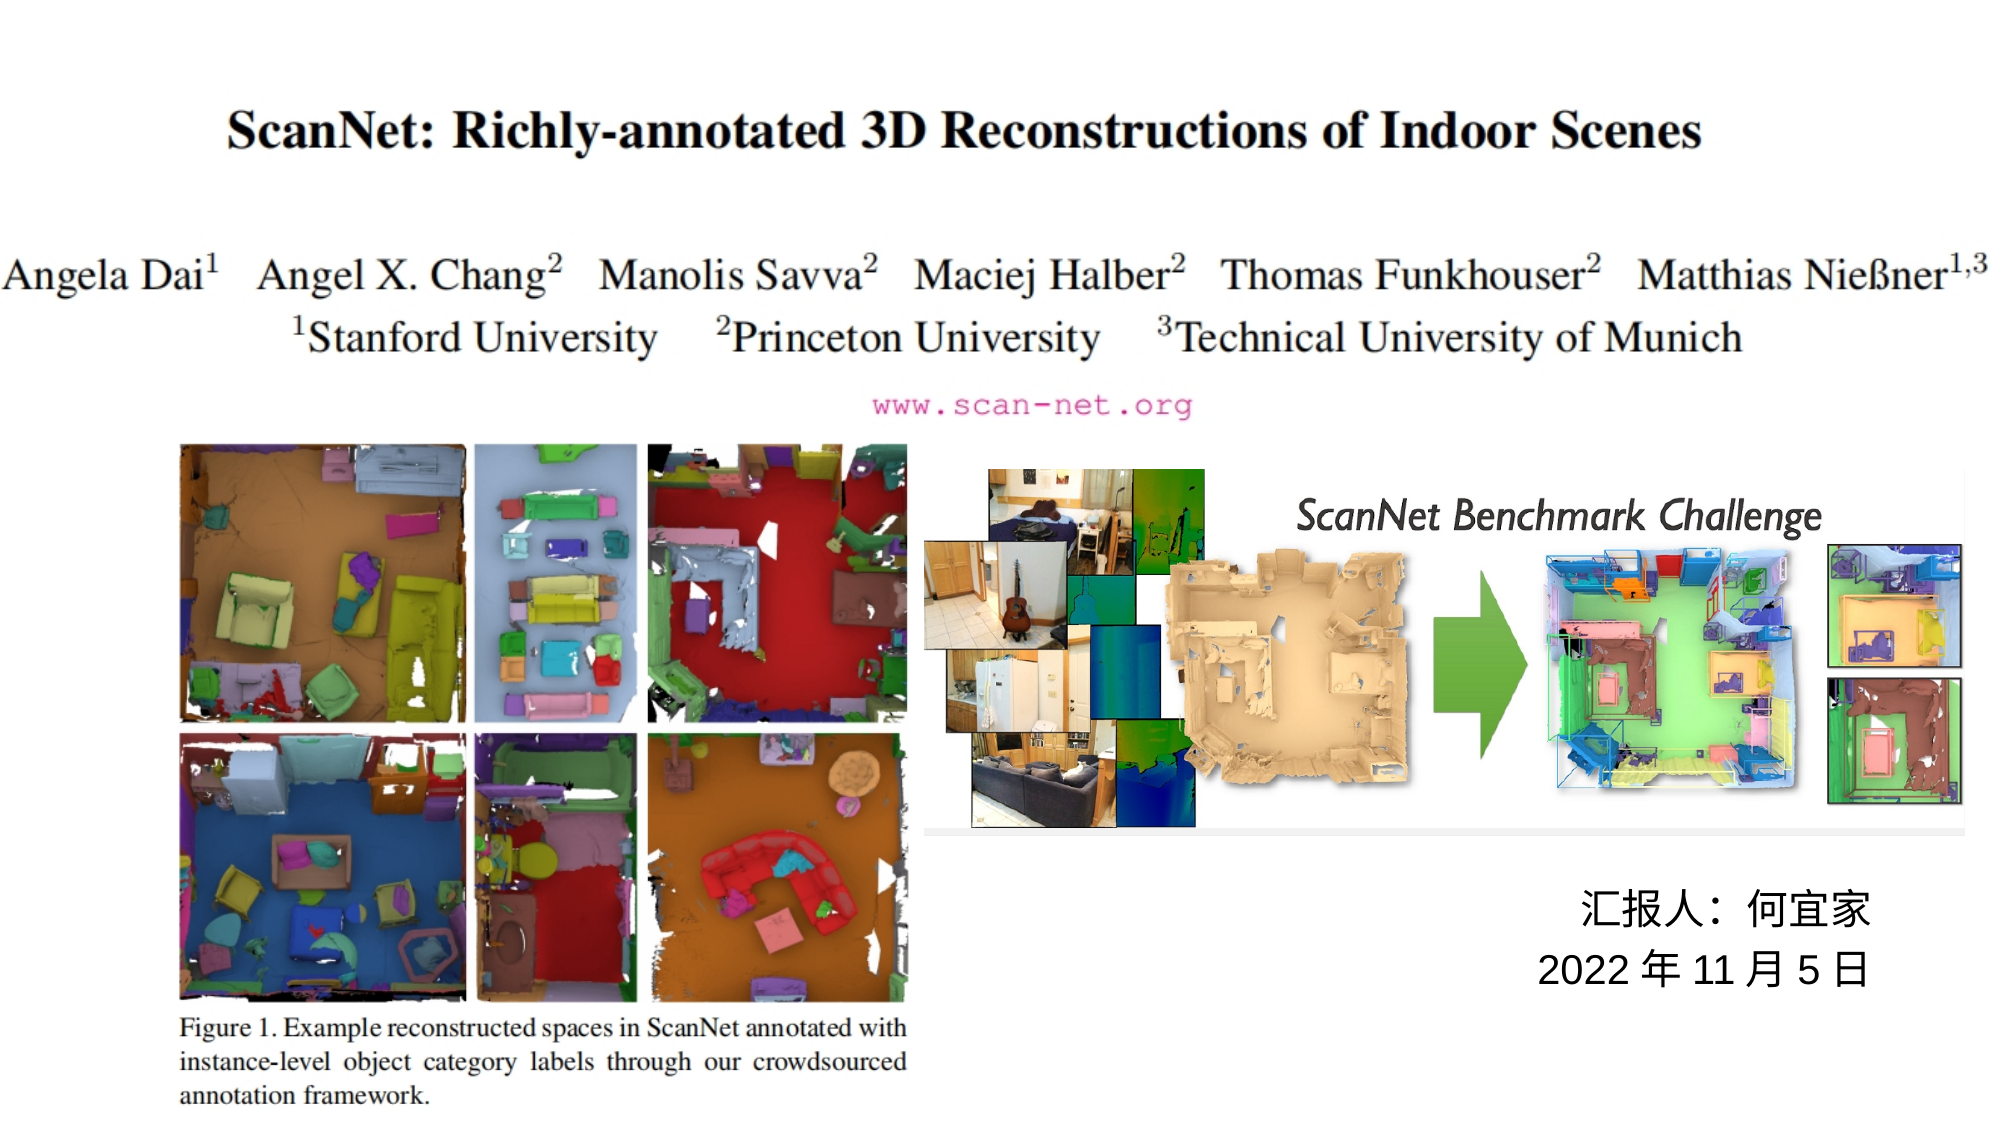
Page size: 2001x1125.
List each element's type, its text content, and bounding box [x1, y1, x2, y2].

text_box 汇报人：何宜家 2022年11月5日 [1450, 865, 1887, 1001]
picture [0, 87, 2000, 1114]
picture [924, 469, 1965, 836]
